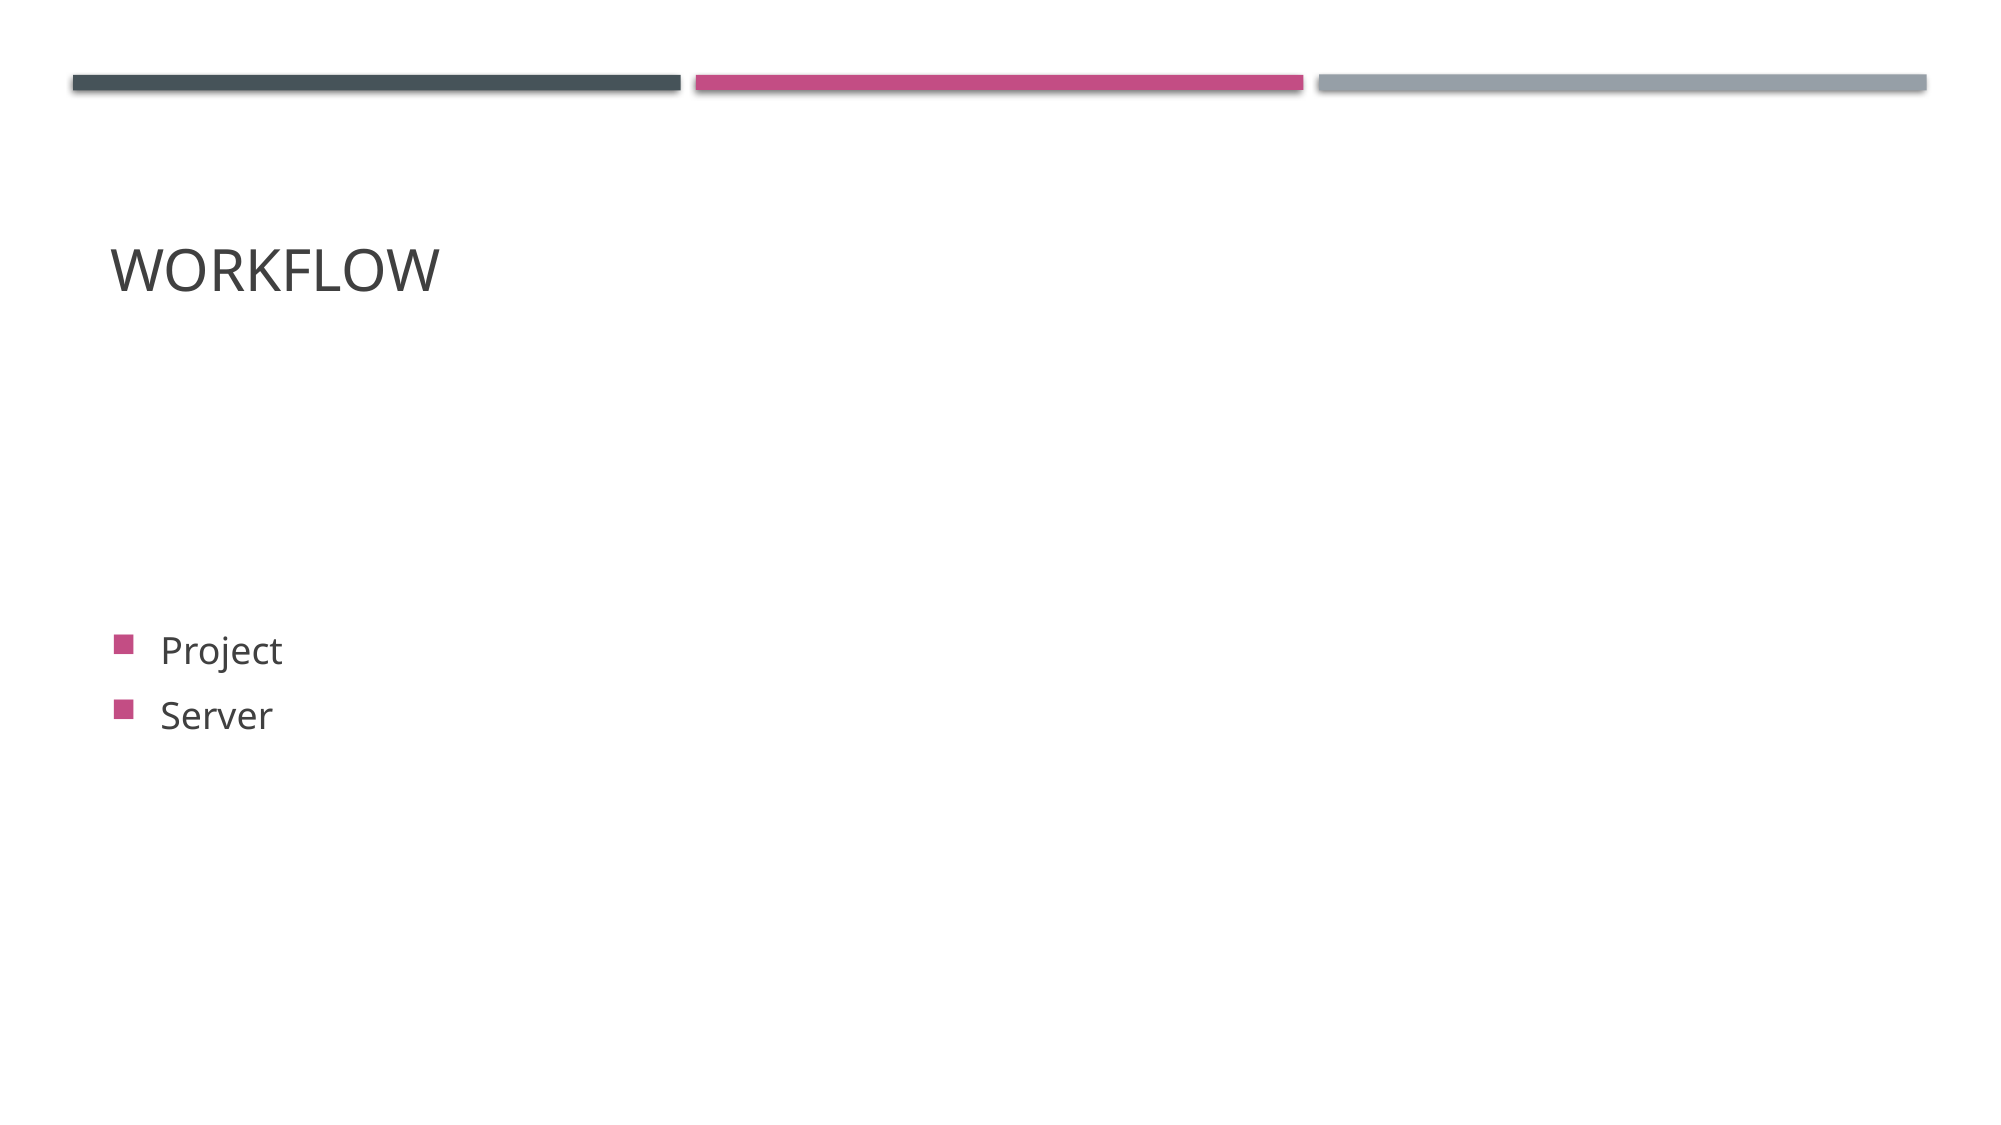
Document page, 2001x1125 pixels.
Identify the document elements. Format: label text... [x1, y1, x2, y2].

title Workflow [95, 115, 1905, 311]
list Project Server [95, 383, 1905, 981]
